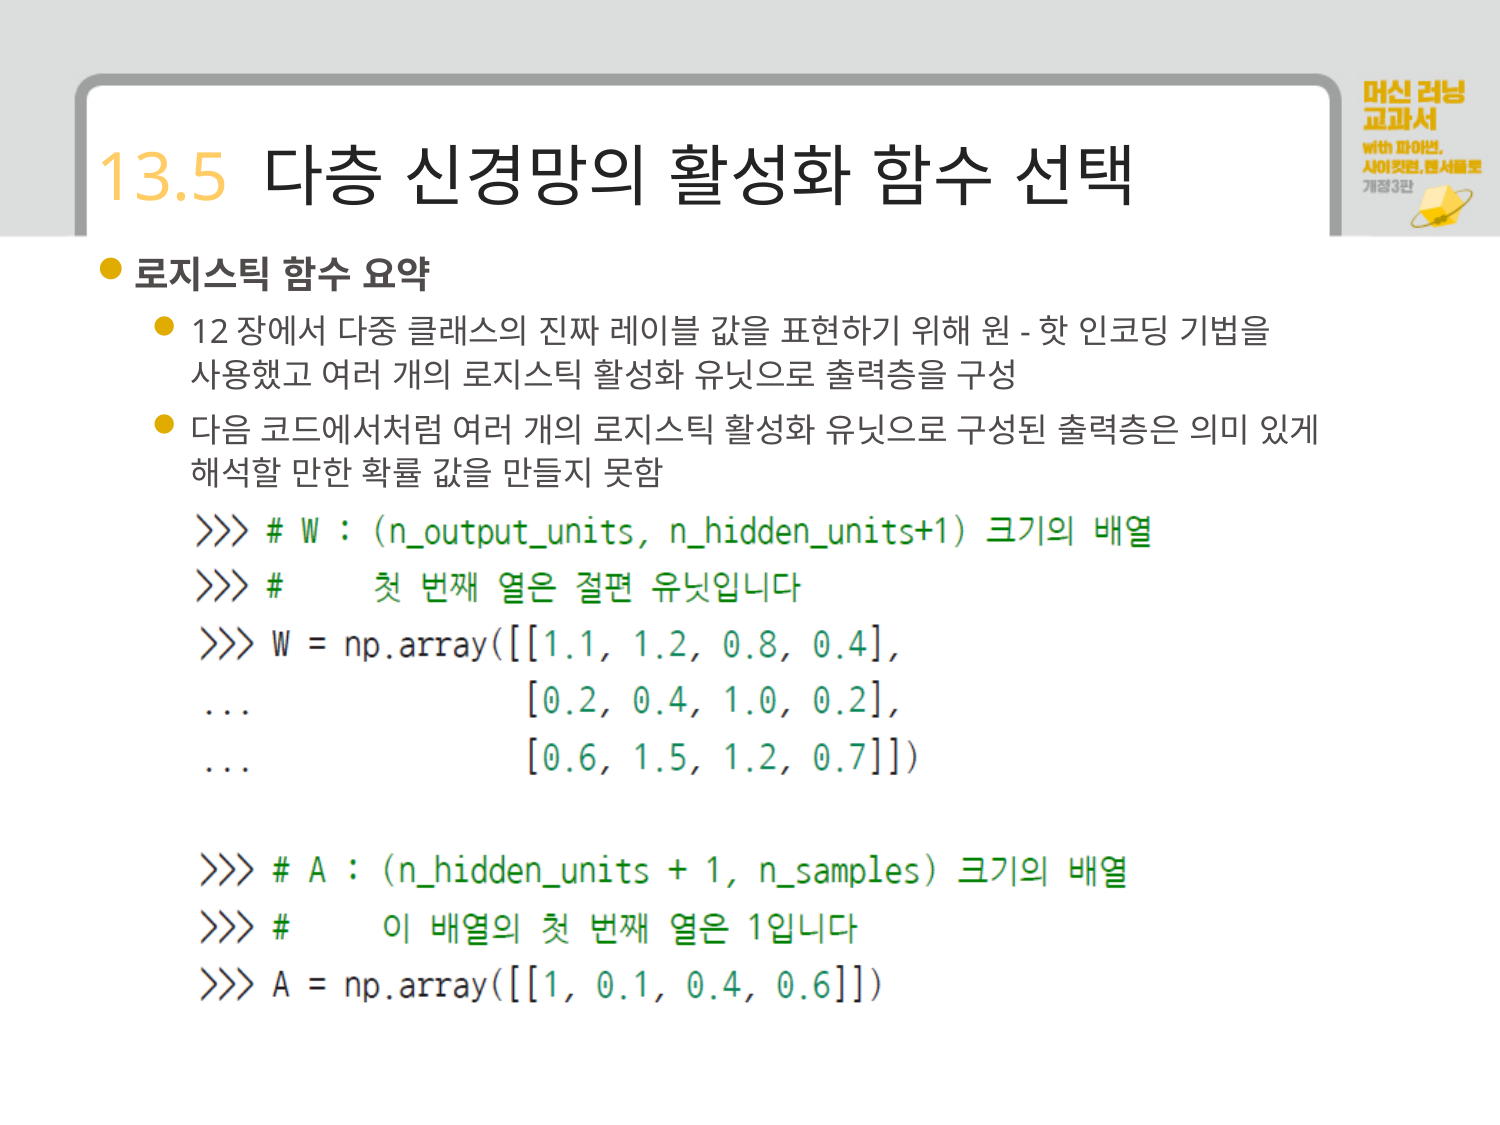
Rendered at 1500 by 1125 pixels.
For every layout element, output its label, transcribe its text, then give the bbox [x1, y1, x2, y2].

picture [0, 0, 1500, 1125]
title 13.5 다층 신경망의 활성화 함수 선택 [81, 90, 1412, 222]
list 로지스틱 함수 요약 12장에서 다중 클래스의 진짜 레이블 값을 표현하기 위해 원-핫 인코딩 기법을 사용했고 여러 개의 로지스틱 활성화 유닛으로 출력층을 구성 다음 코드에서처럼 여러 개의 로지스틱 활성화 유닛으로 구성된 출력층은 의미 있게 해석할 만한 확률 값을 만들지 못함 [81, 239, 1412, 1054]
